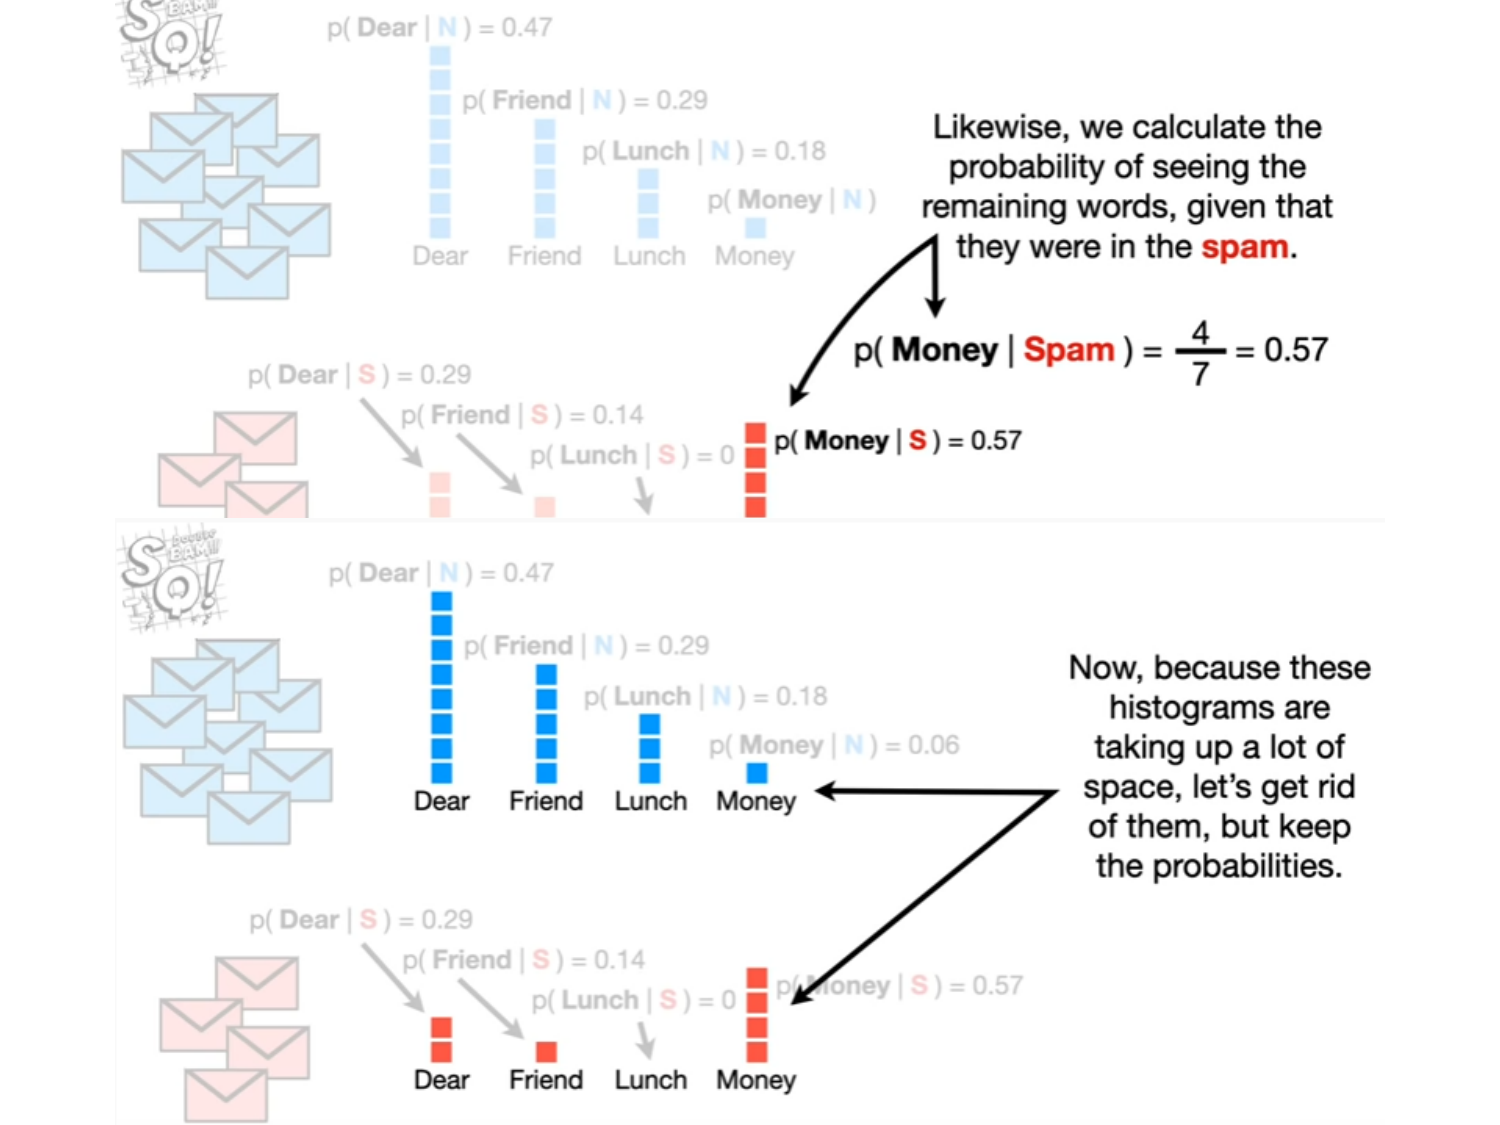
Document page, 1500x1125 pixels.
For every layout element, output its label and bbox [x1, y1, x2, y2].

picture [115, 518, 1385, 1125]
list [115, 0, 1371, 518]
